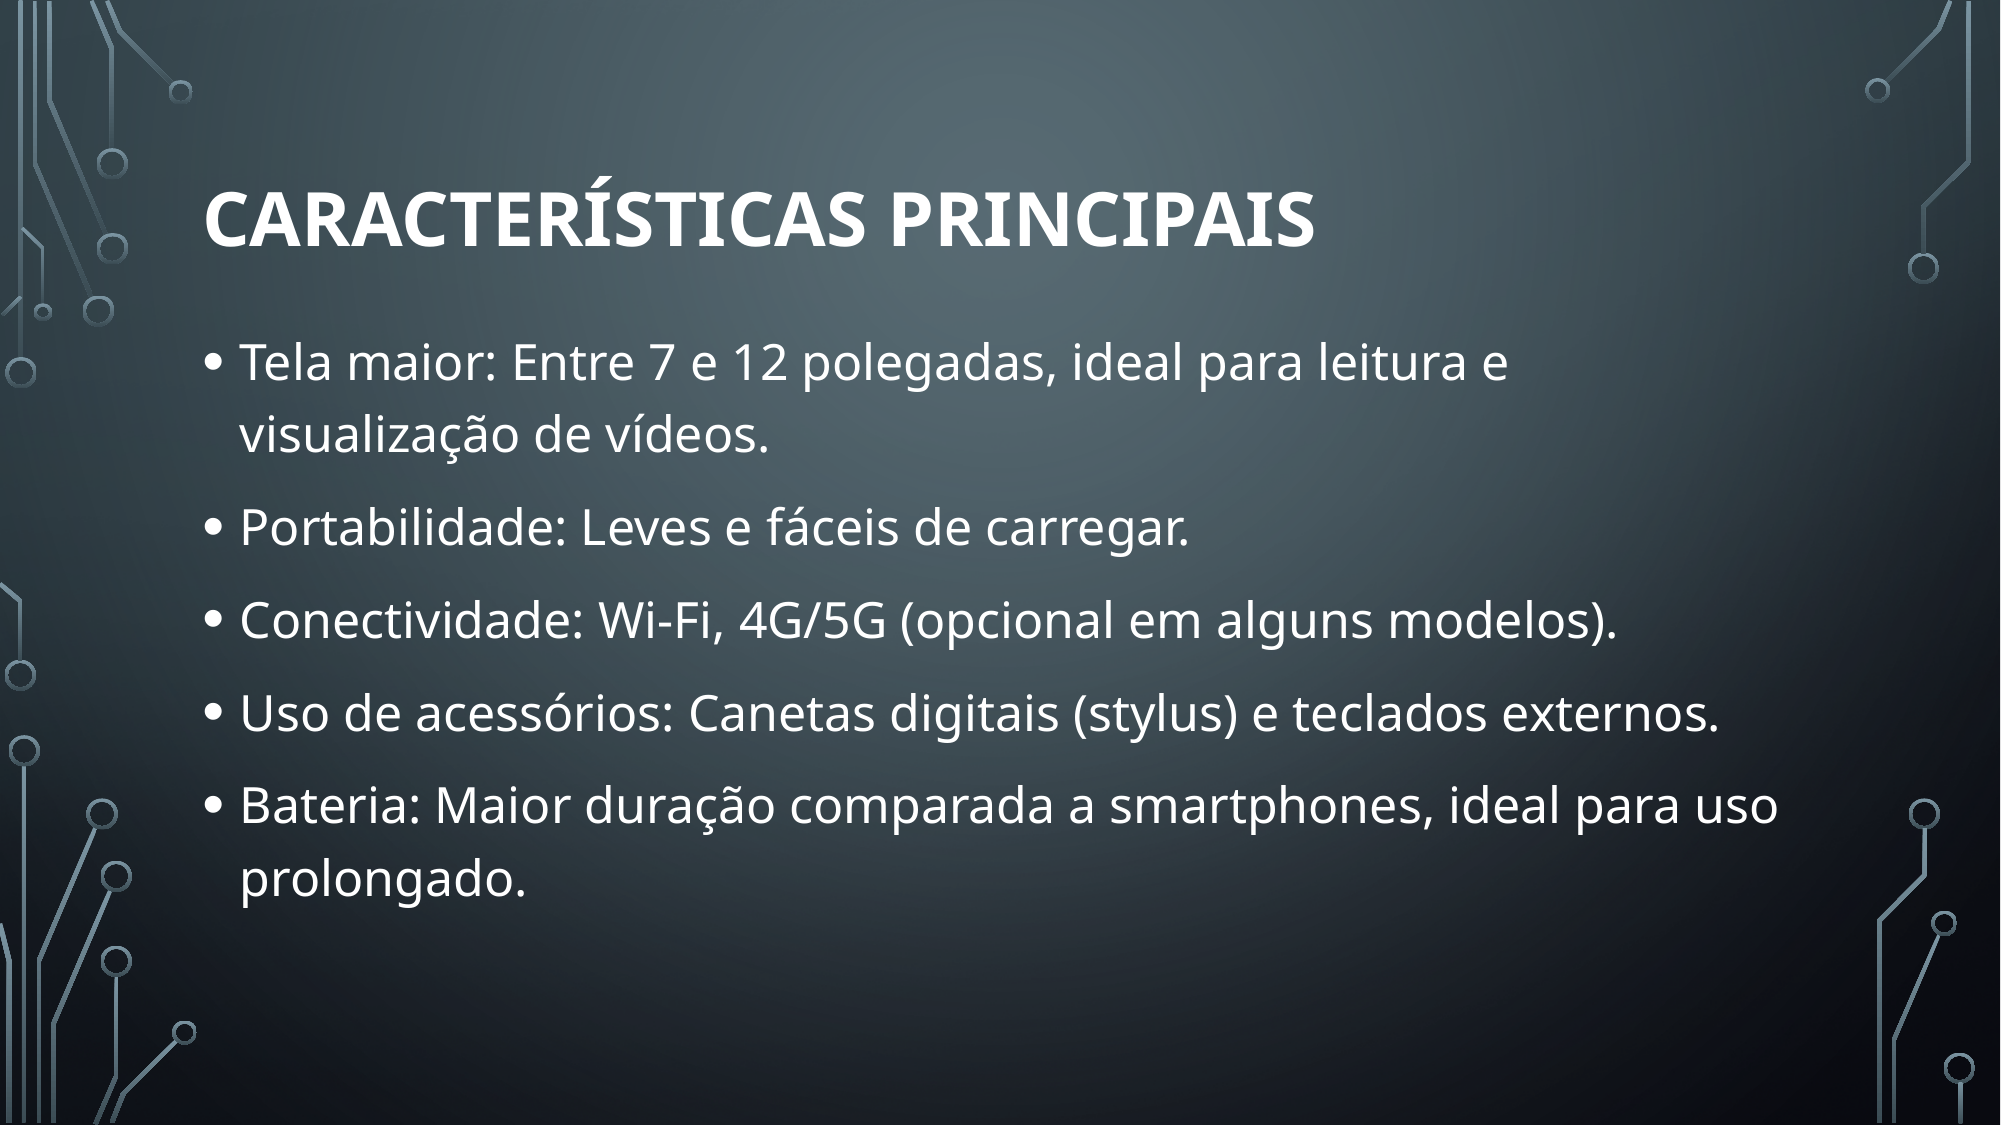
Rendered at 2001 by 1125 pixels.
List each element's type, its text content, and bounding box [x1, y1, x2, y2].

title Características Principais [187, 101, 1813, 311]
list Tela maior: Entre 7 e 12 polegadas, ideal para leitura e visualização de vídeos. Portabilidade: Leves e fáceis de carregar. Conectividade: Wi-Fi, 4G/5G (opcional em alguns modelos). Uso de acessórios: Canetas digitais (stylus) e teclados externos. Bateria: Maior duração comparada a smartphones, ideal para uso prolongado. [187, 311, 1813, 950]
